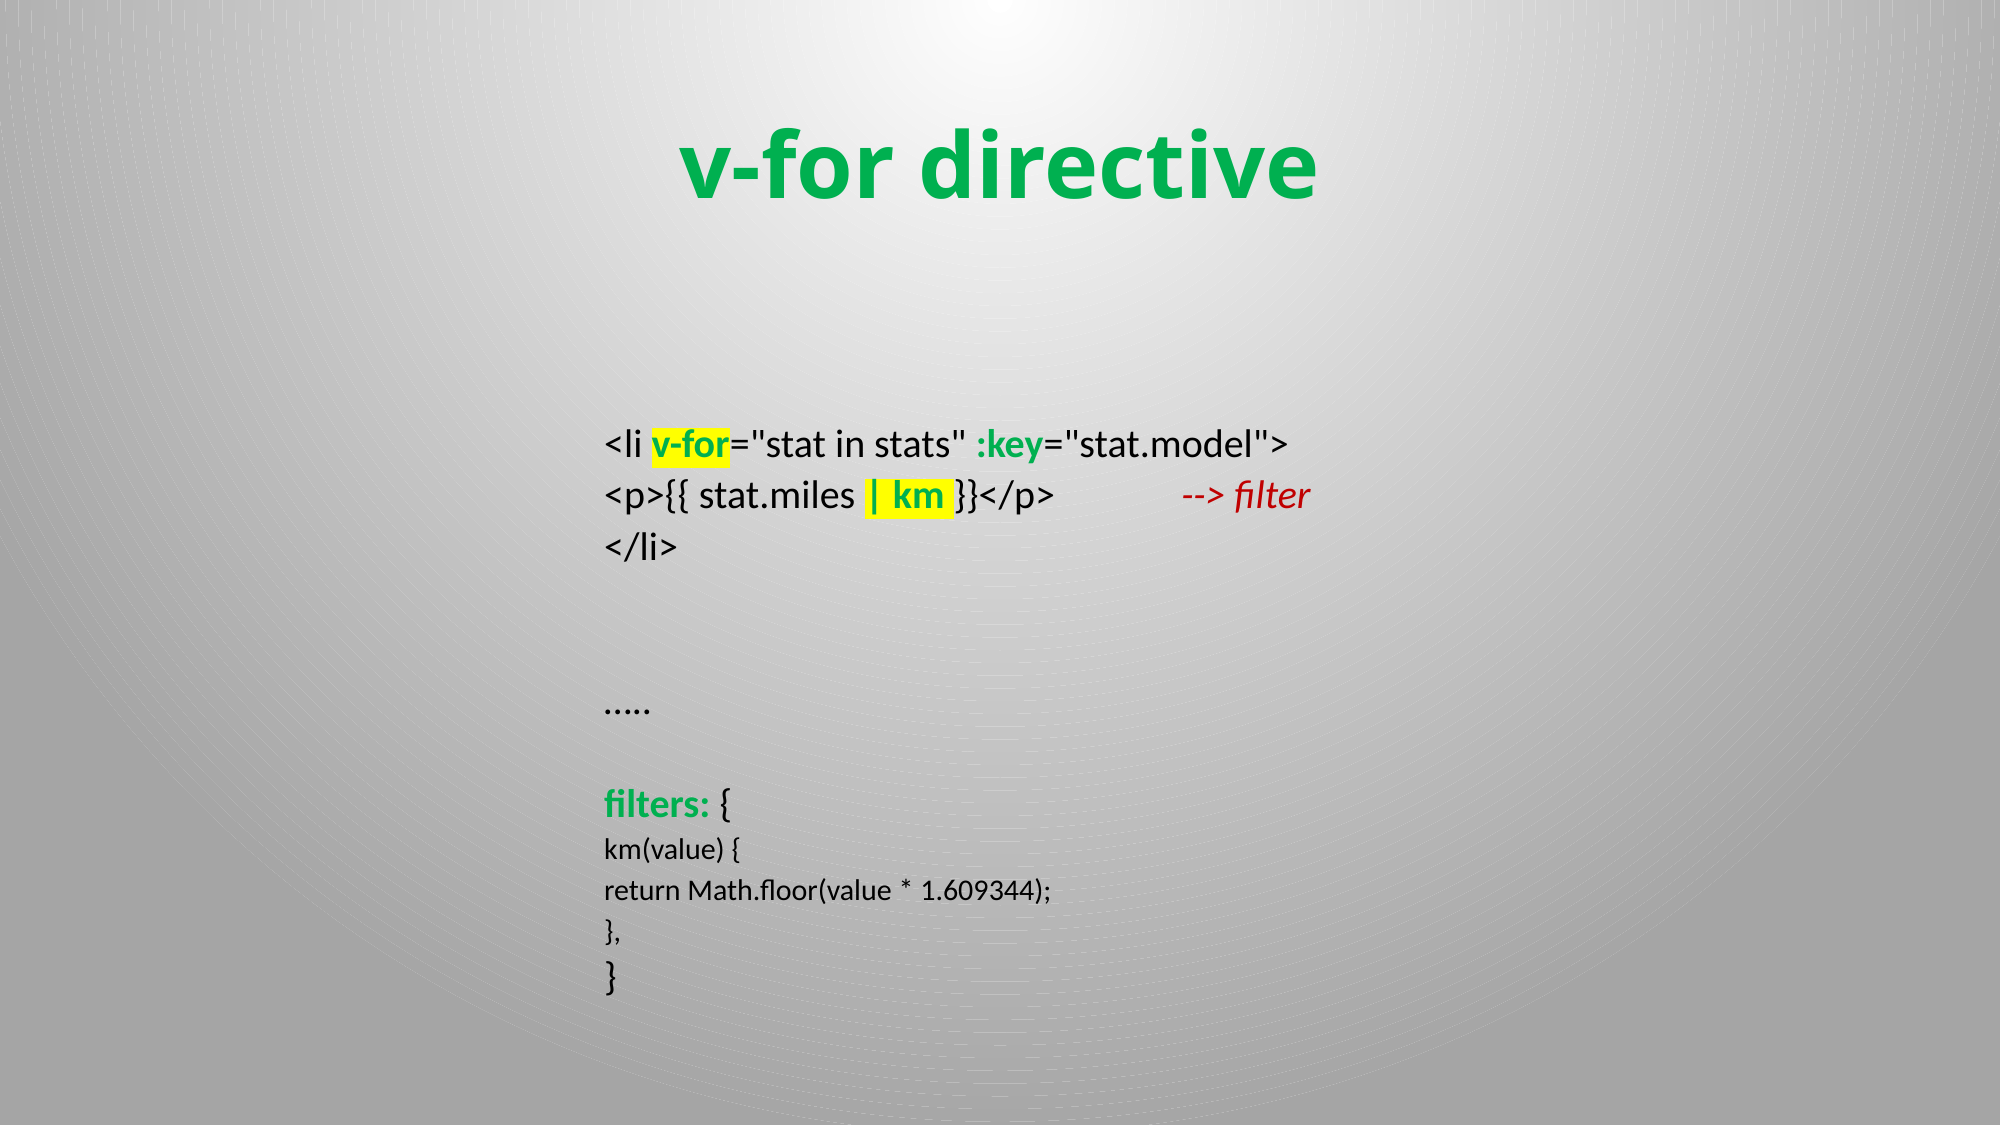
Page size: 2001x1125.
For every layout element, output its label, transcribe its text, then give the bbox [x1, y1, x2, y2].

title v-for directive [137, 59, 1863, 278]
list <li v-for="stat in stats" :key="stat.model"> <p>{{ stat.miles | km }}</p> --> filter </li> ….. filters: { km(value) { return Math.floor(value * 1.609344); }, } [70, 299, 2000, 1014]
